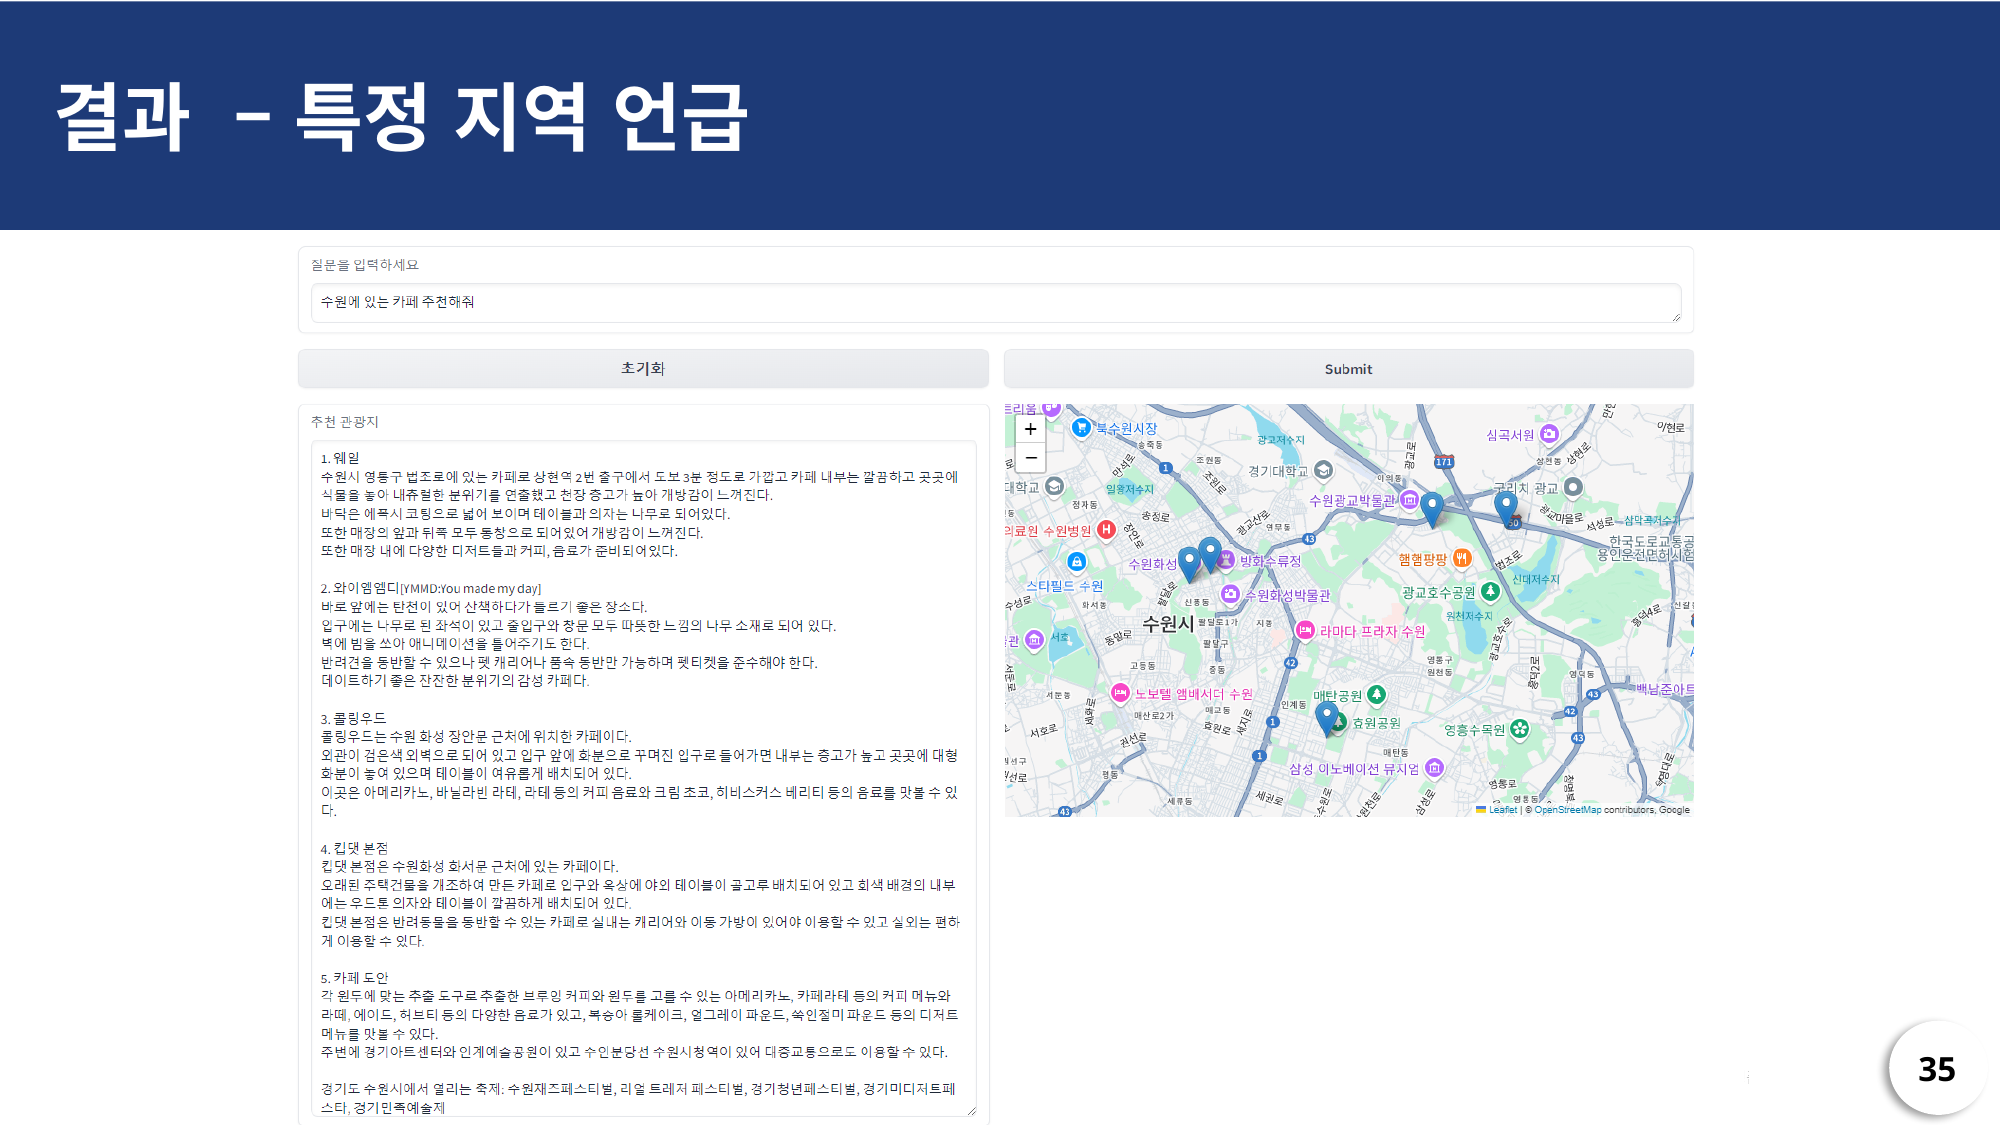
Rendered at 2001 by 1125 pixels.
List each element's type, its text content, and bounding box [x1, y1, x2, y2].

text_box 결과 – 특정 지역 언급 [0, 0, 2000, 231]
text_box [294, 242, 1749, 1125]
text_box 35 [1888, 1019, 1990, 1116]
